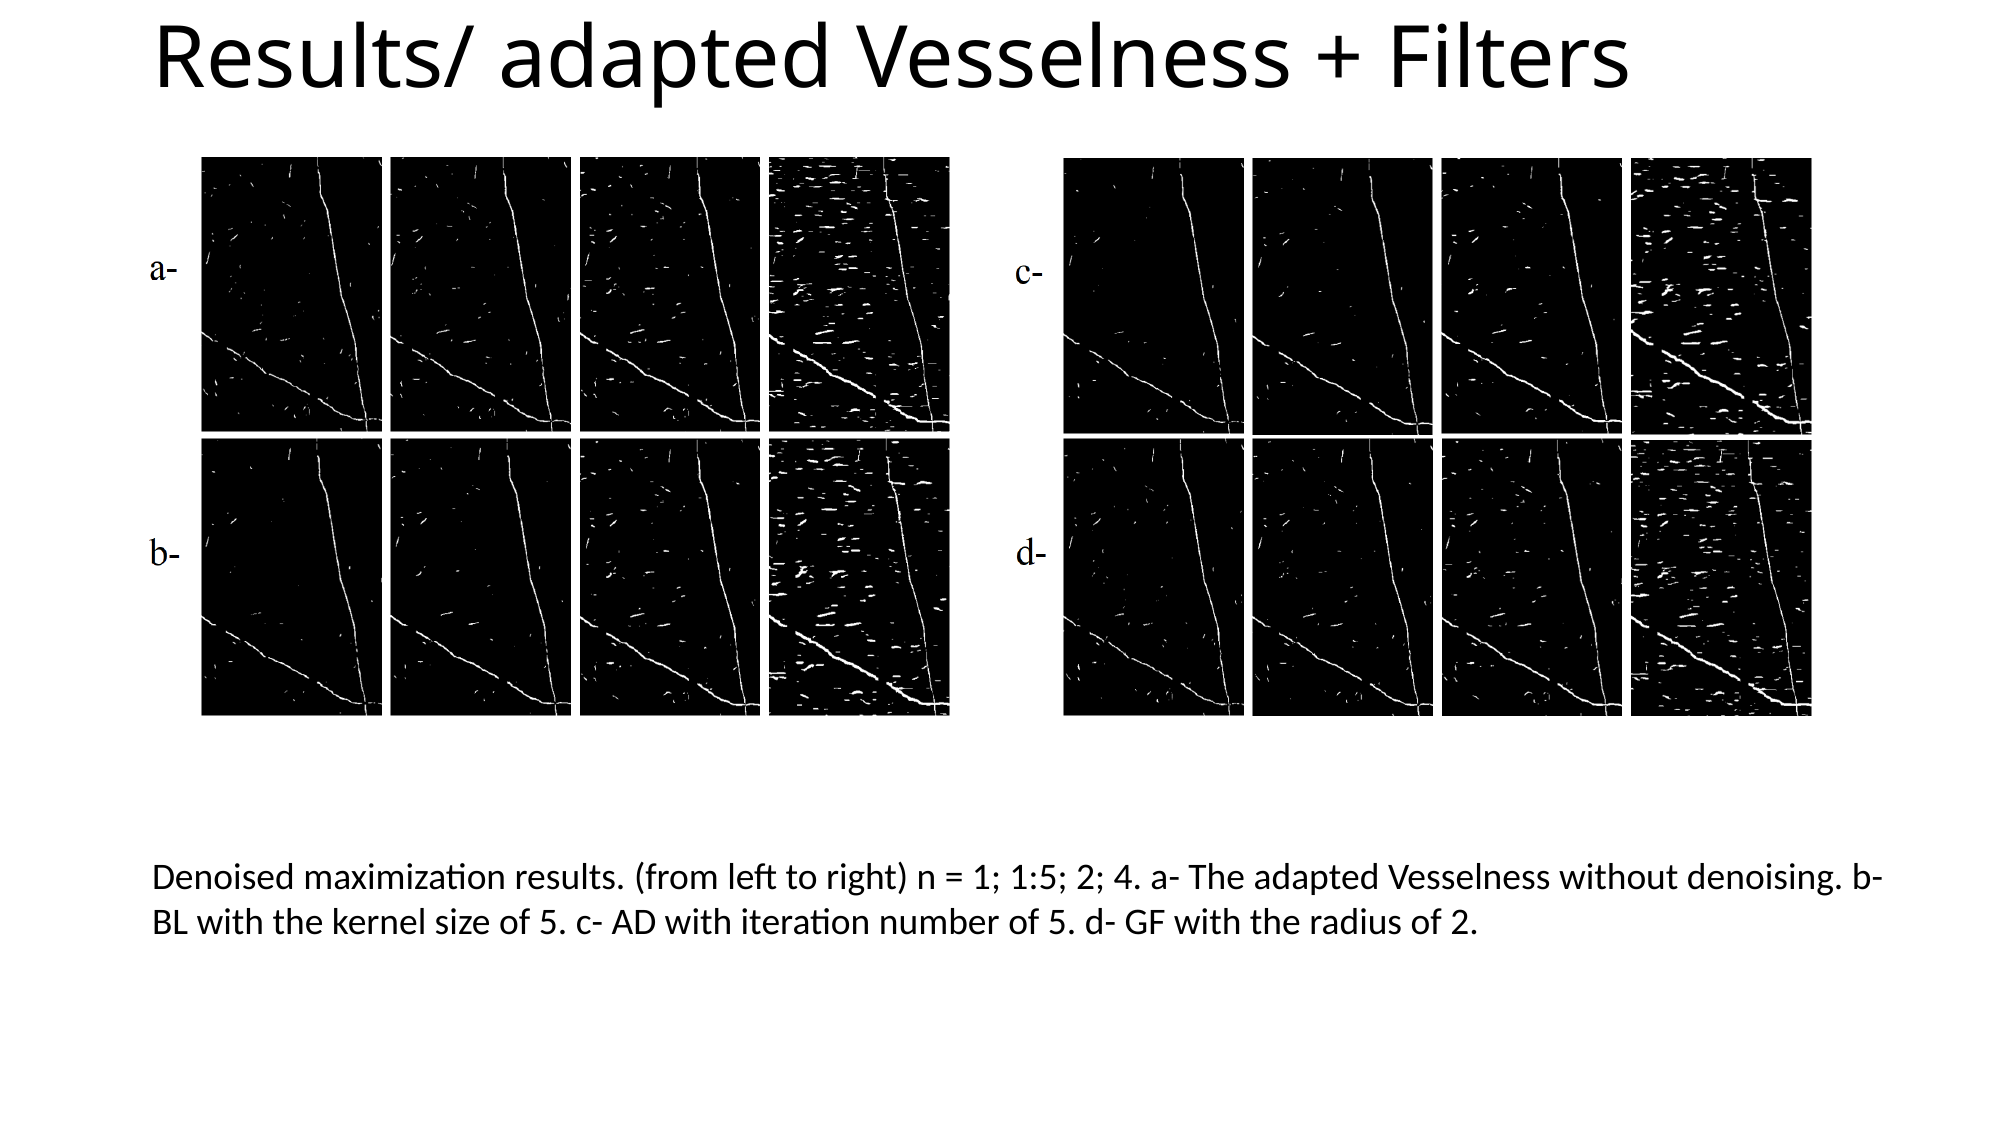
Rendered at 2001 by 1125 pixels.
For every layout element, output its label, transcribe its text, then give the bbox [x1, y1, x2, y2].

title Results/ adapted Vesselness + Filters [137, 5, 1863, 114]
text_box Denoised maximization results. (from left to right) n = 1; 1:5; 2; 4. a- The adapted Vesselness without denoising. b- BL with the kernel size of 5. c- AD with iteration number of 5. d- GF with the radius of 2. [137, 844, 1936, 950]
picture [137, 157, 954, 720]
picture [999, 156, 1816, 720]
